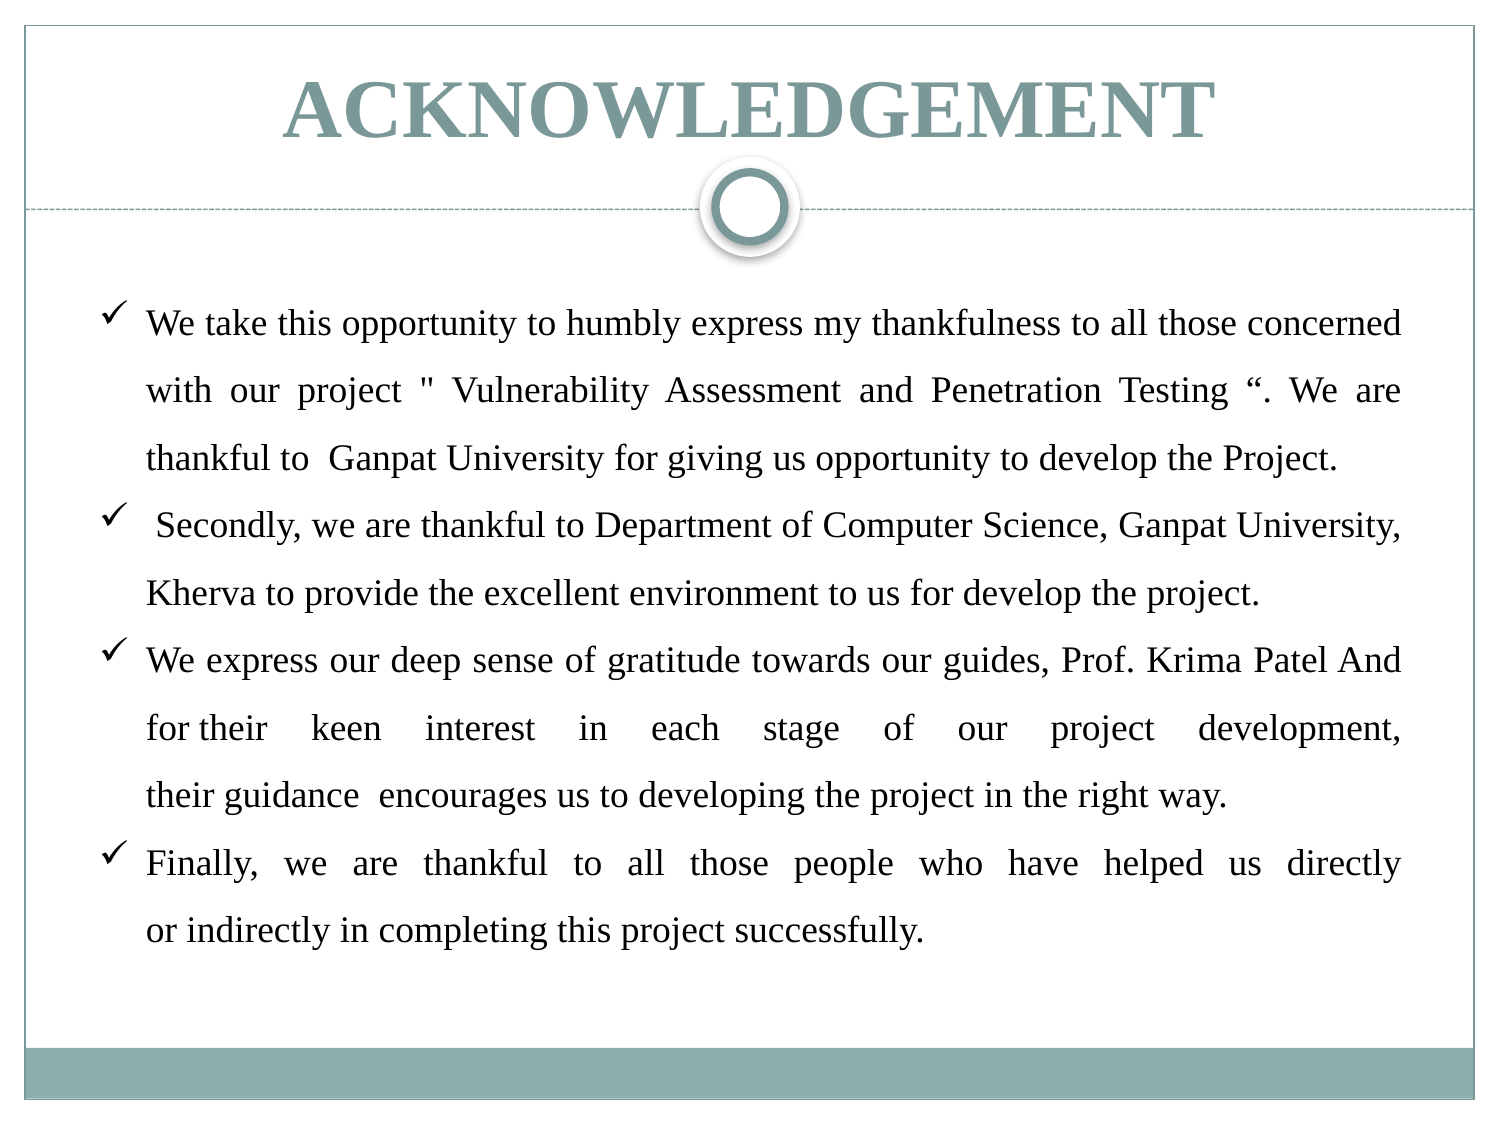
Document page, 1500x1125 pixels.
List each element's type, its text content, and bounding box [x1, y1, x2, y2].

title ACKNOWLEDGEMENT [49, 37, 1450, 162]
text_box We take this opportunity to humbly express my thankfulness to all those concerned with our project " Vulnerability Assessment and Penetration Testing “. We are thankful to Ganpat University for giving us opportunity to develop the Project. Secondly, we are thankful to Department of Computer Science, Ganpat University, Kherva to provide the excellent environment to us for develop the project. We express our deep sense of gratitude towards our guides, Prof. Krima Patel And for their keen interest in each stage of our project development, their guidance encourages us to developing the project in the right way. Finally, we are thankful to all those people who have helped us directly or indirectly in completing this project successfully. [83, 267, 1419, 958]
